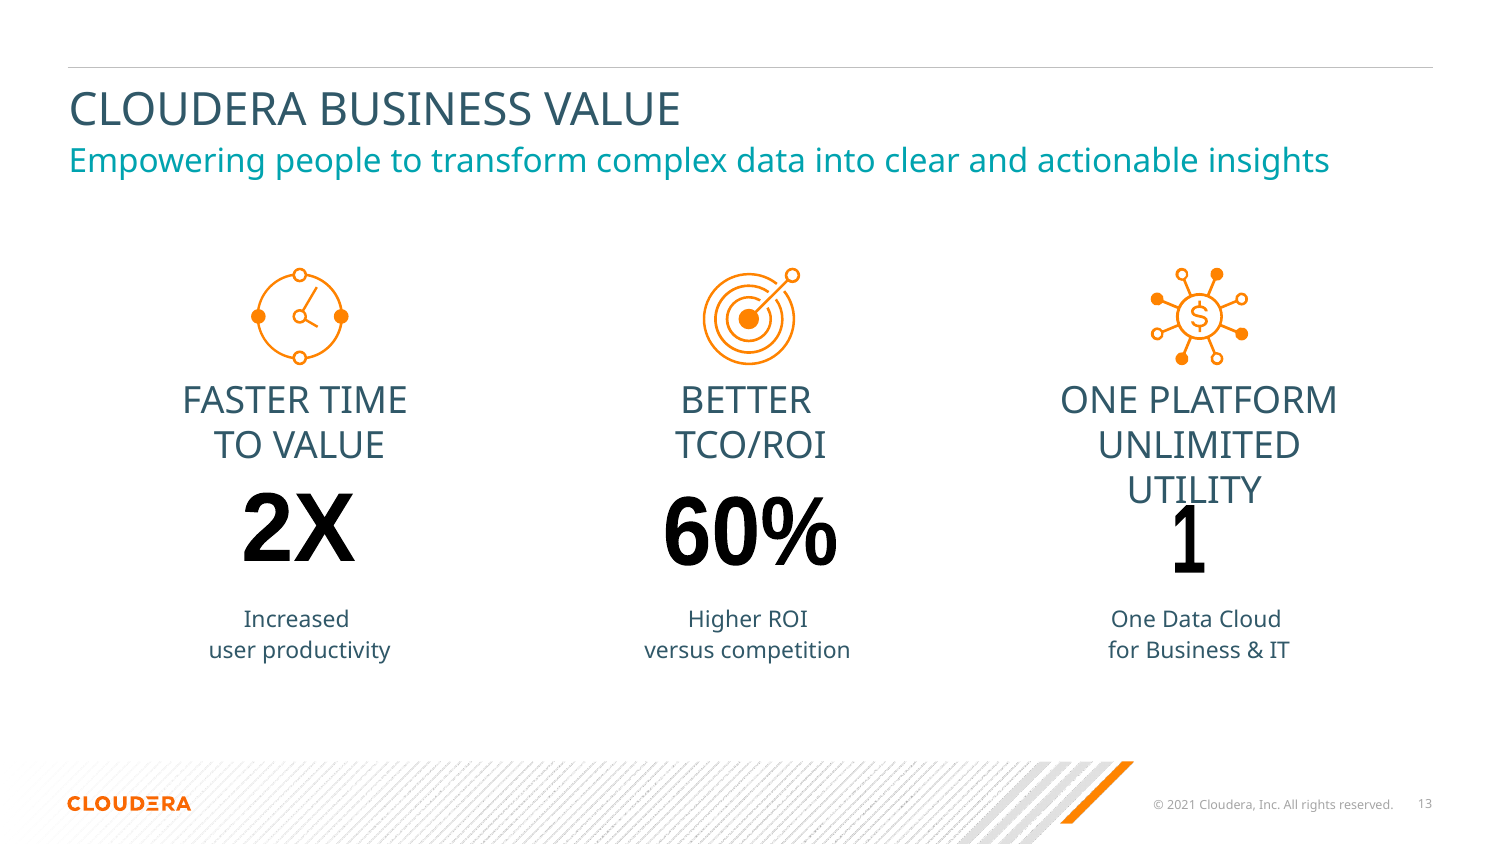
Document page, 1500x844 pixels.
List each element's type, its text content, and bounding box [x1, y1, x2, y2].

title CLOUDERA BUSINESS VALUE [68, 75, 1432, 135]
text_box FASTER TIME TO VALUE [149, 368, 450, 481]
picture [0, 761, 1134, 844]
text_box Higher ROI versus competition [581, 585, 921, 673]
text_box BETTER TCO/ROI [600, 368, 901, 481]
text_box One Data Cloud for Business & IT [1015, 585, 1383, 636]
list Empowering people to transform complex data into clear and actionable insights [68, 135, 1432, 186]
text_box Increased user productivity [130, 585, 470, 636]
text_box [1150, 267, 1249, 366]
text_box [702, 267, 801, 366]
text_box ONE PLATFORM UNLIMITED UTILITY [1020, 368, 1379, 481]
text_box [250, 267, 349, 366]
